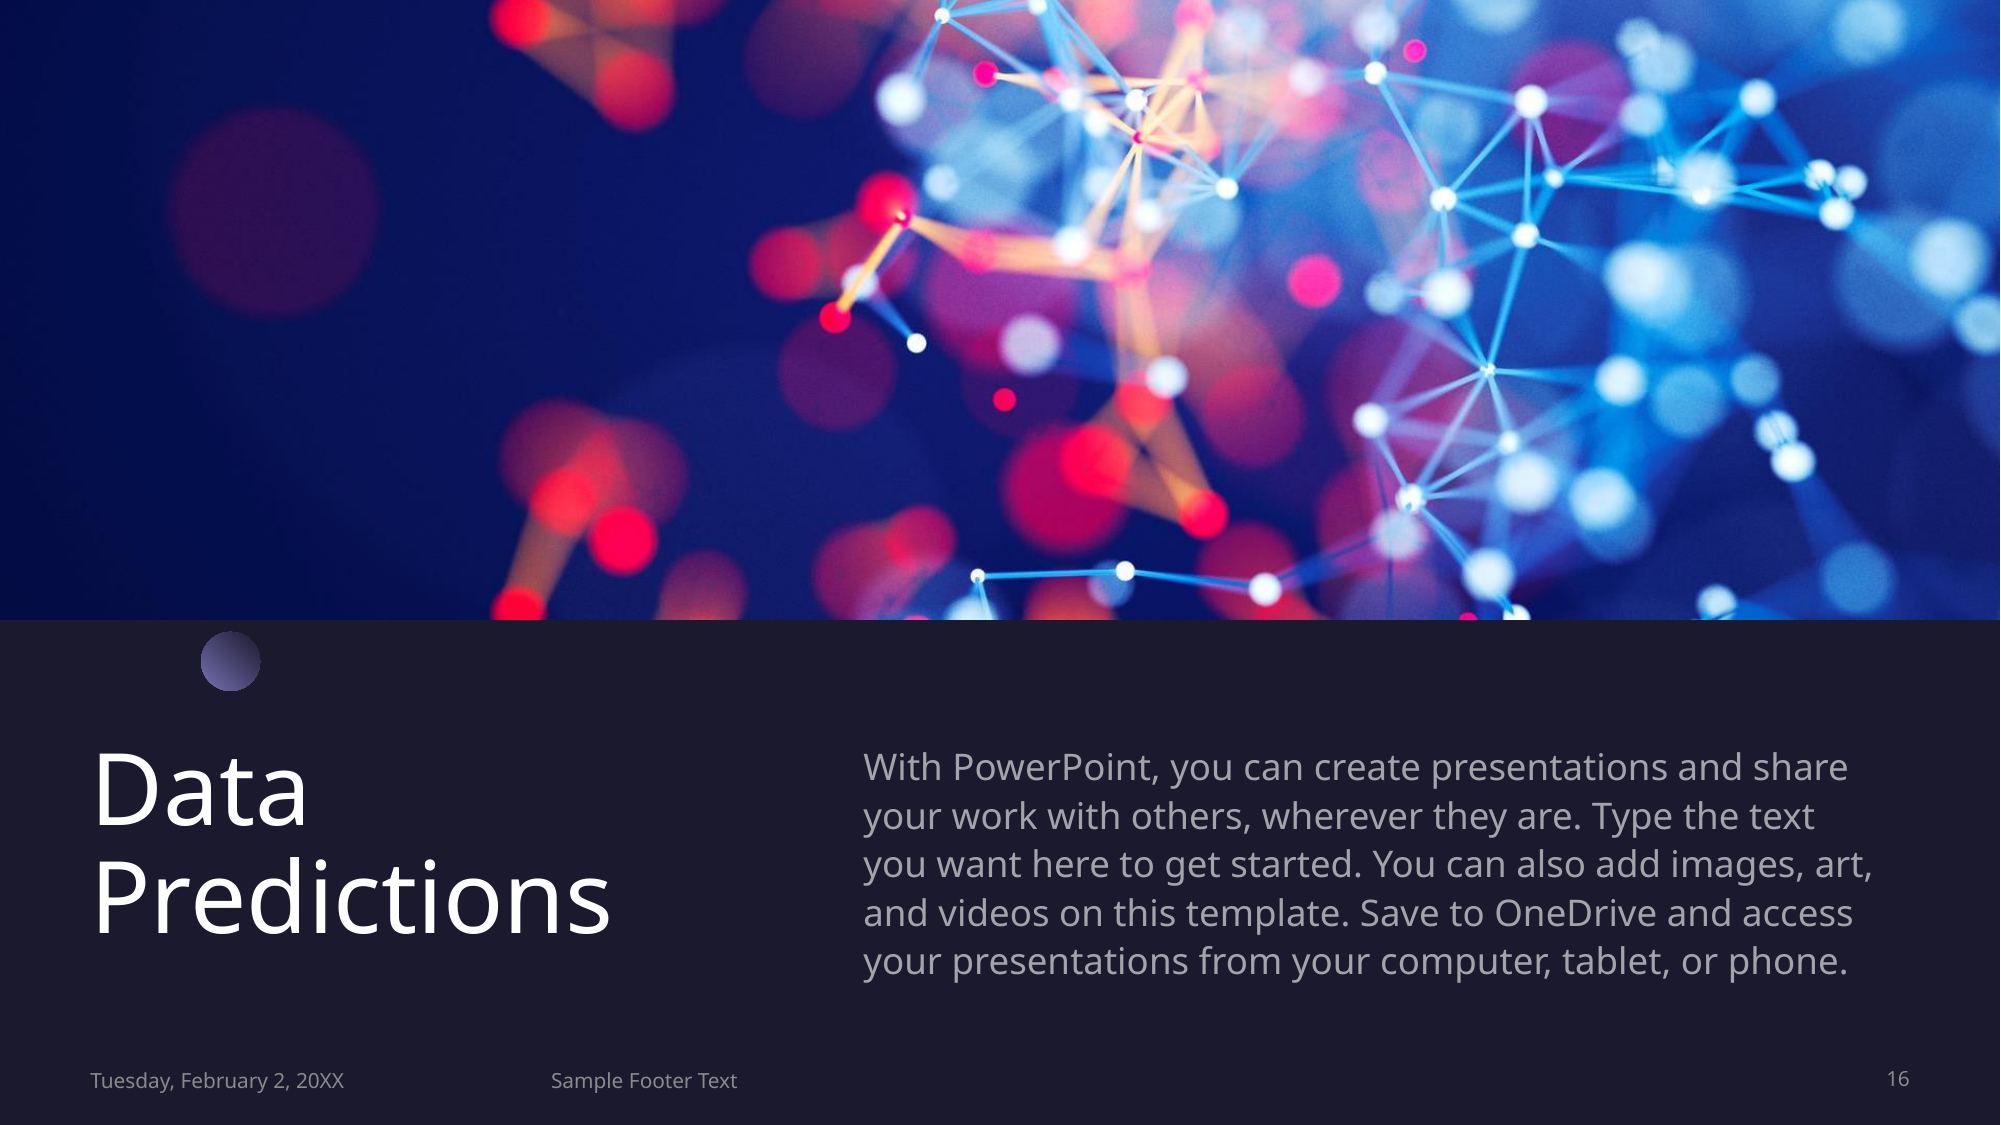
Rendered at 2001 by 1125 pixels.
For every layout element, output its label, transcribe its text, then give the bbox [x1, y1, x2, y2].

list With PowerPoint, you can create presentations and share your work with others, wherever they are. Type the text you want here to get started. You can also add images, art, and videos on this template. Save to OneDrive and access your presentations from your computer, tablet, or phone. [863, 739, 1884, 997]
title Data Predictions [90, 739, 829, 996]
slide_number 16 [1632, 1067, 1910, 1093]
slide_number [90, 1067, 522, 1093]
picture [0, 0, 2000, 620]
footer Sample Footer Text [551, 1067, 1598, 1093]
